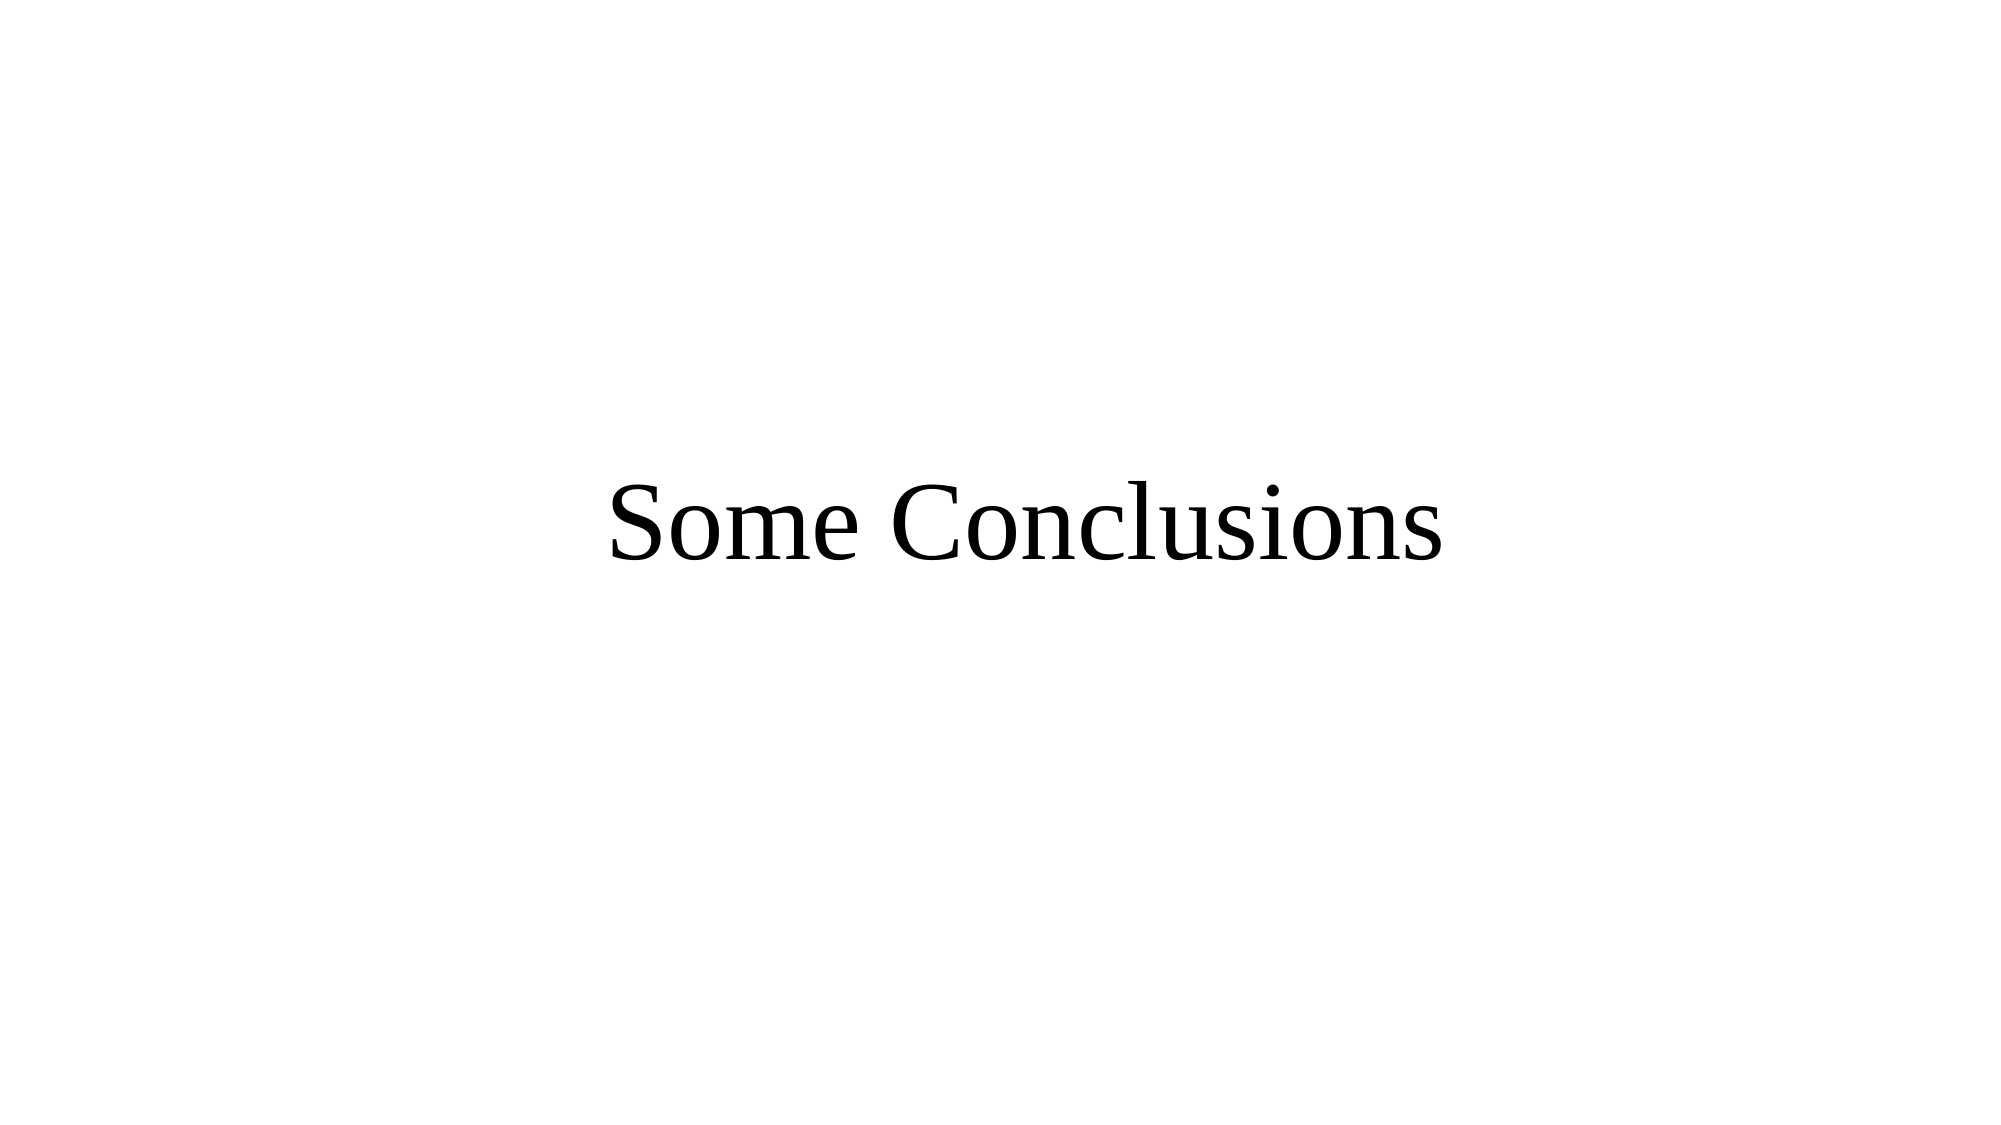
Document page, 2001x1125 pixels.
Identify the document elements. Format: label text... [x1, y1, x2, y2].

title Some Conclusions [532, 414, 1519, 632]
